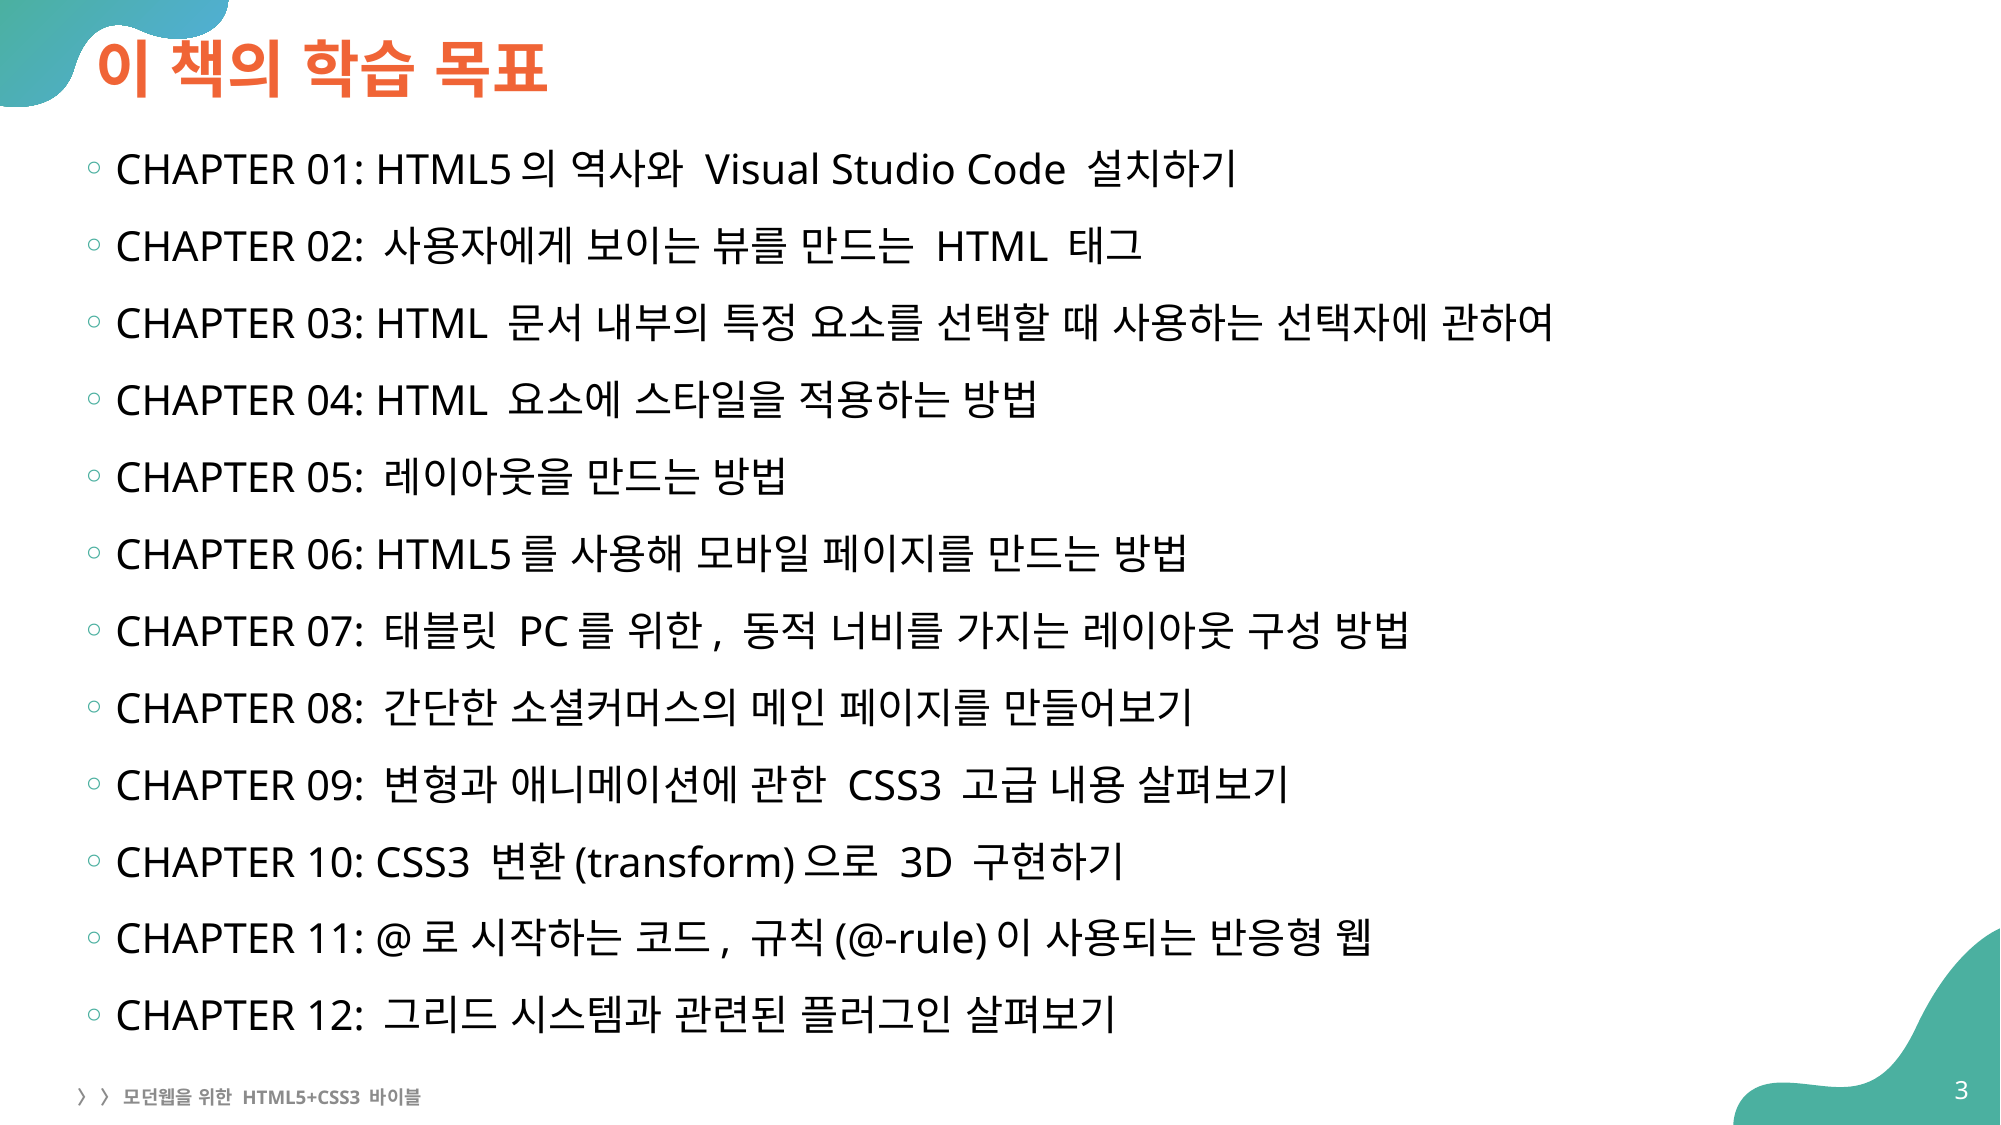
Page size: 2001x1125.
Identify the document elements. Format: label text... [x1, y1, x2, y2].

list CHAPTER 01: HTML5의 역사와 Visual Studio Code 설치하기 CHAPTER 02: 사용자에게 보이는 뷰를 만드는 HTML 태그 CHAPTER 03: HTML 문서 내부의 특정 요소를 선택할 때 사용하는 선택자에 관하여 CHAPTER 04: HTML 요소에 스타일을 적용하는 방법 CHAPTER 05: 레이아웃을 만드는 방법 CHAPTER 06: HTML5를 사용해 모바일 페이지를 만드는 방법 CHAPTER 07: 태블릿 PC를 위한, 동적 너비를 가지는 레이아웃 구성 방법 CHAPTER 08: 간단한 소셜커머스의 메인 페이지를 만들어보기 CHAPTER 09: 변형과 애니메이션에 관한 CSS3 고급 내용 살펴보기 CHAPTER 10: CSS3 변환(transform)으로 3D 구현하기 CHAPTER 11: @로 시작하는 코드, 규칙(@-rule)이 사용되는 반응형 웹 CHAPTER 12: 그리드 시스템과 관련된 플러그인 살펴보기 [66, 125, 1950, 1050]
title 이 책의 학습 목표 [79, 17, 1931, 125]
footer 〉 〉 모던웹을 위한 HTML5+CSS3 바이블 [63, 1085, 738, 1109]
slide_number 3 [1917, 1061, 1984, 1122]
